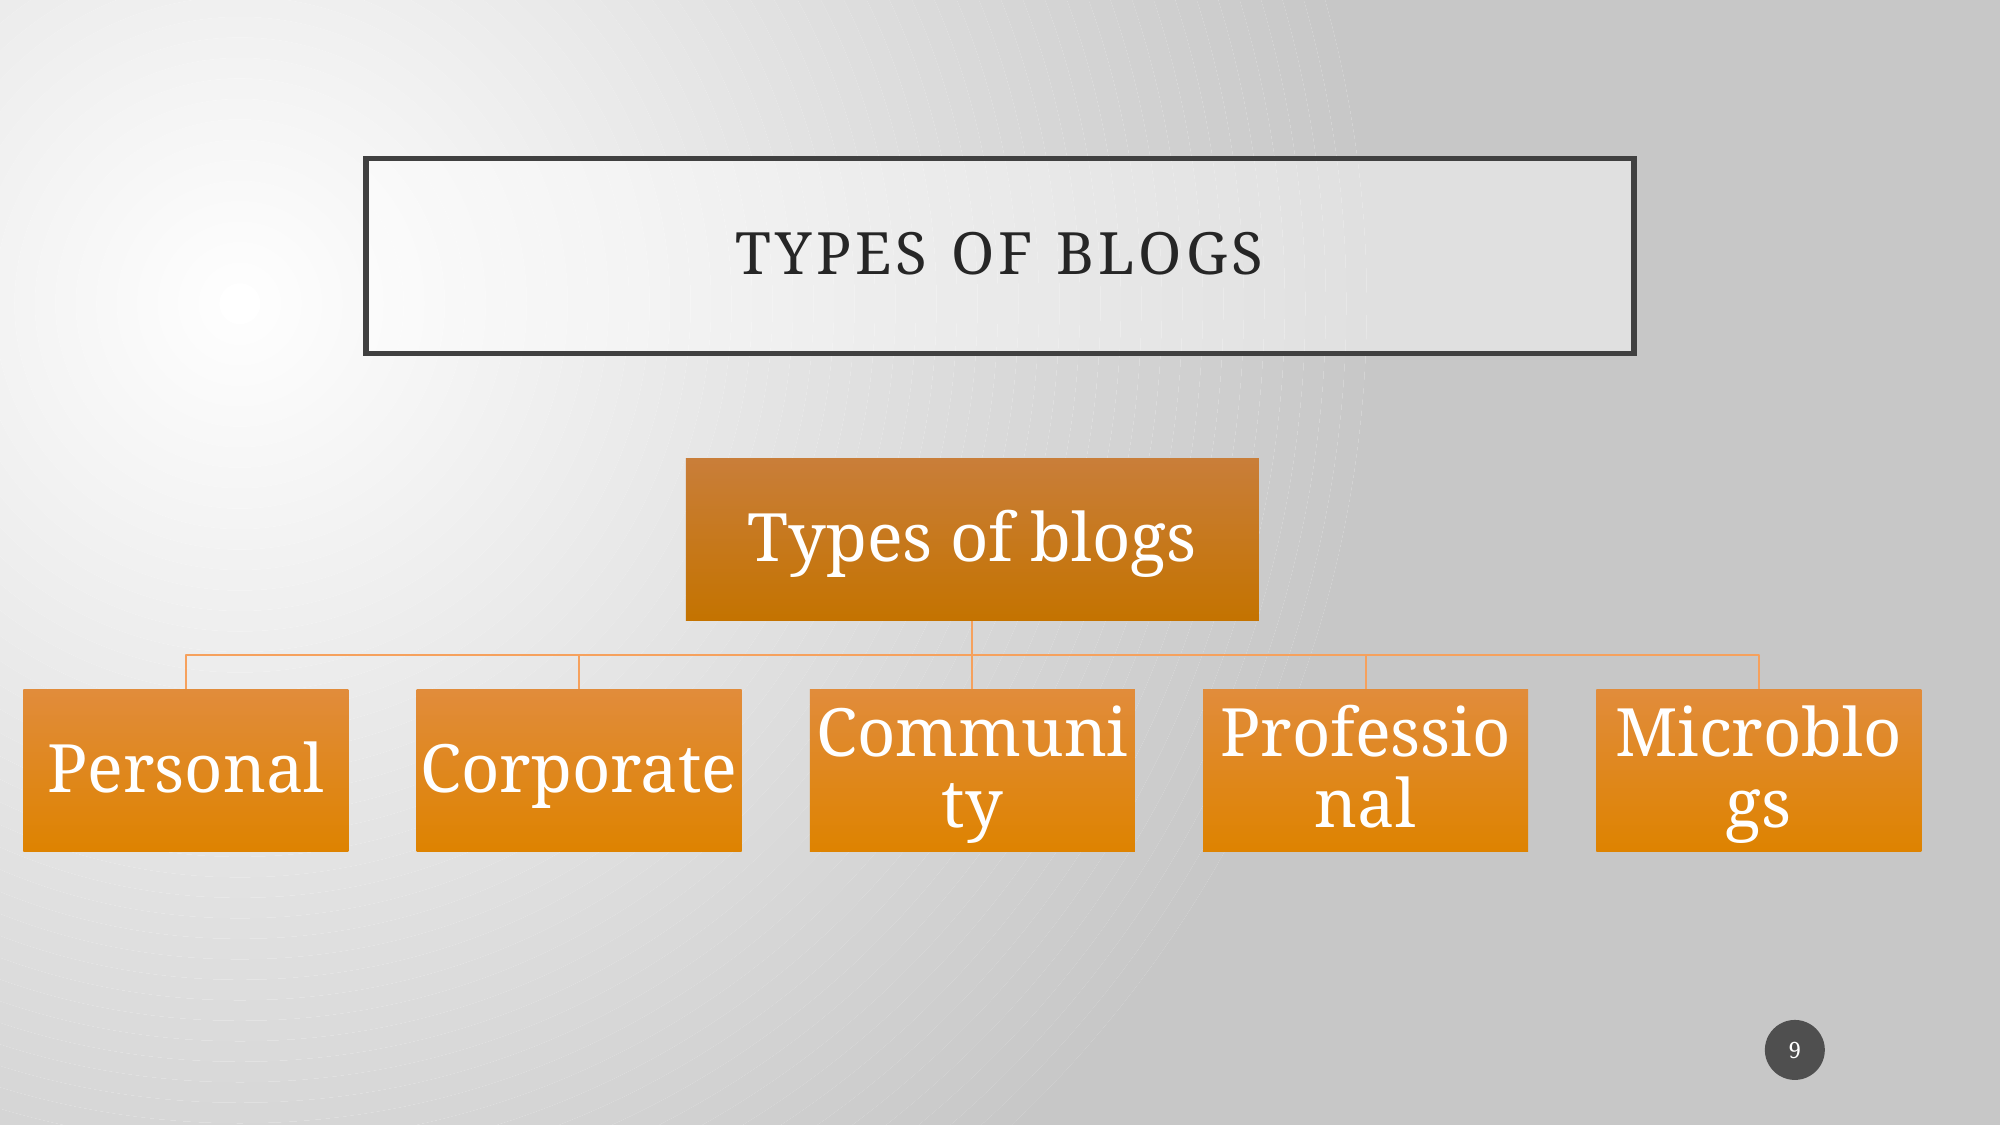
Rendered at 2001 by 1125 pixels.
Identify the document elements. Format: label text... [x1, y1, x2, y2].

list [23, 230, 1922, 1080]
title Types of blogs [363, 156, 1637, 230]
